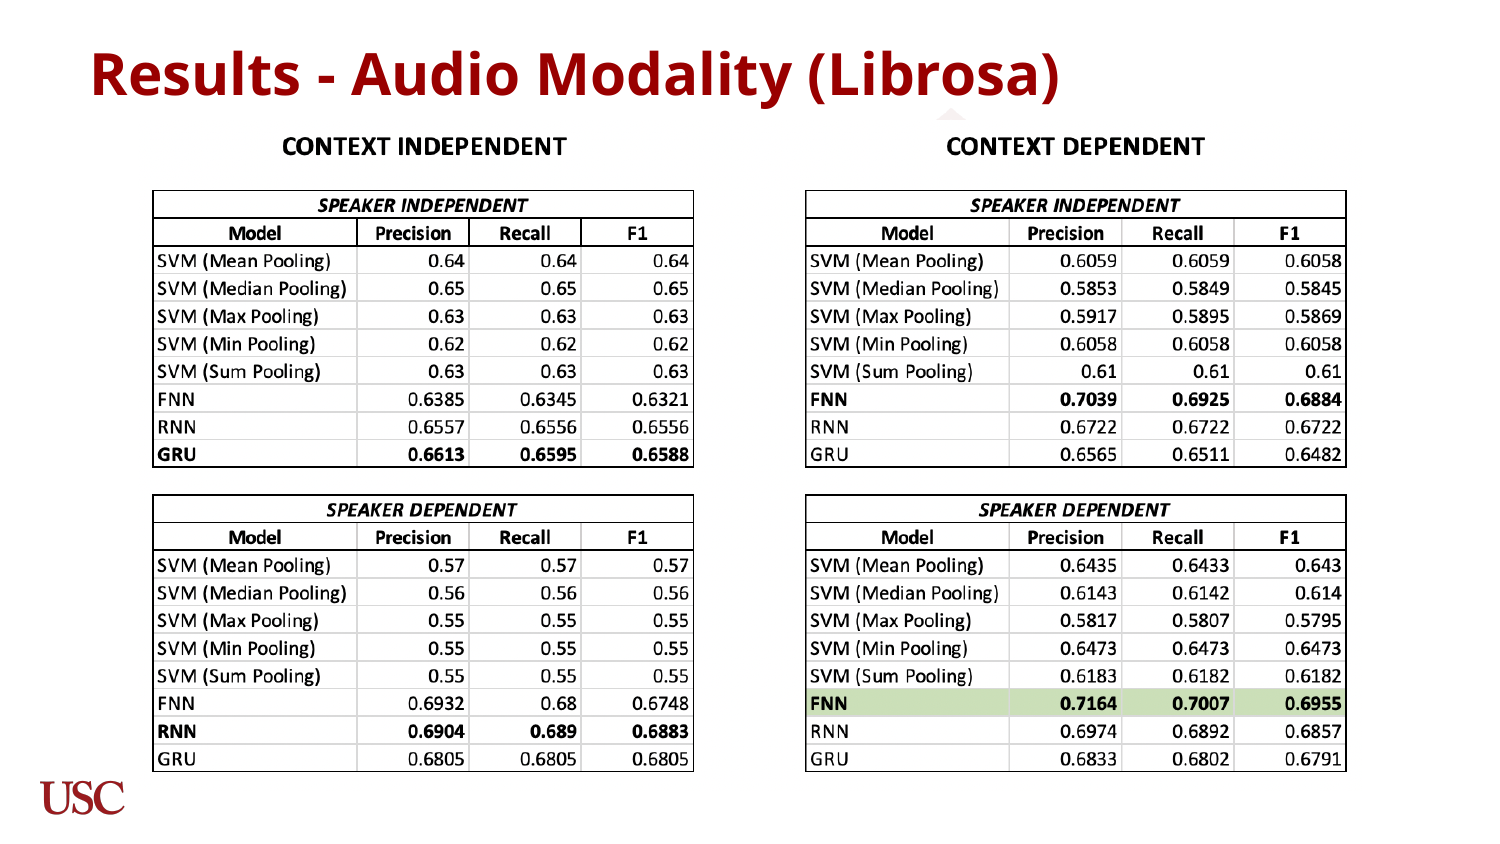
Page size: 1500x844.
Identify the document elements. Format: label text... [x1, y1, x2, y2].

list Results - Audio Modality (Librosa) [74, 37, 1426, 200]
picture [21, 120, 1362, 836]
